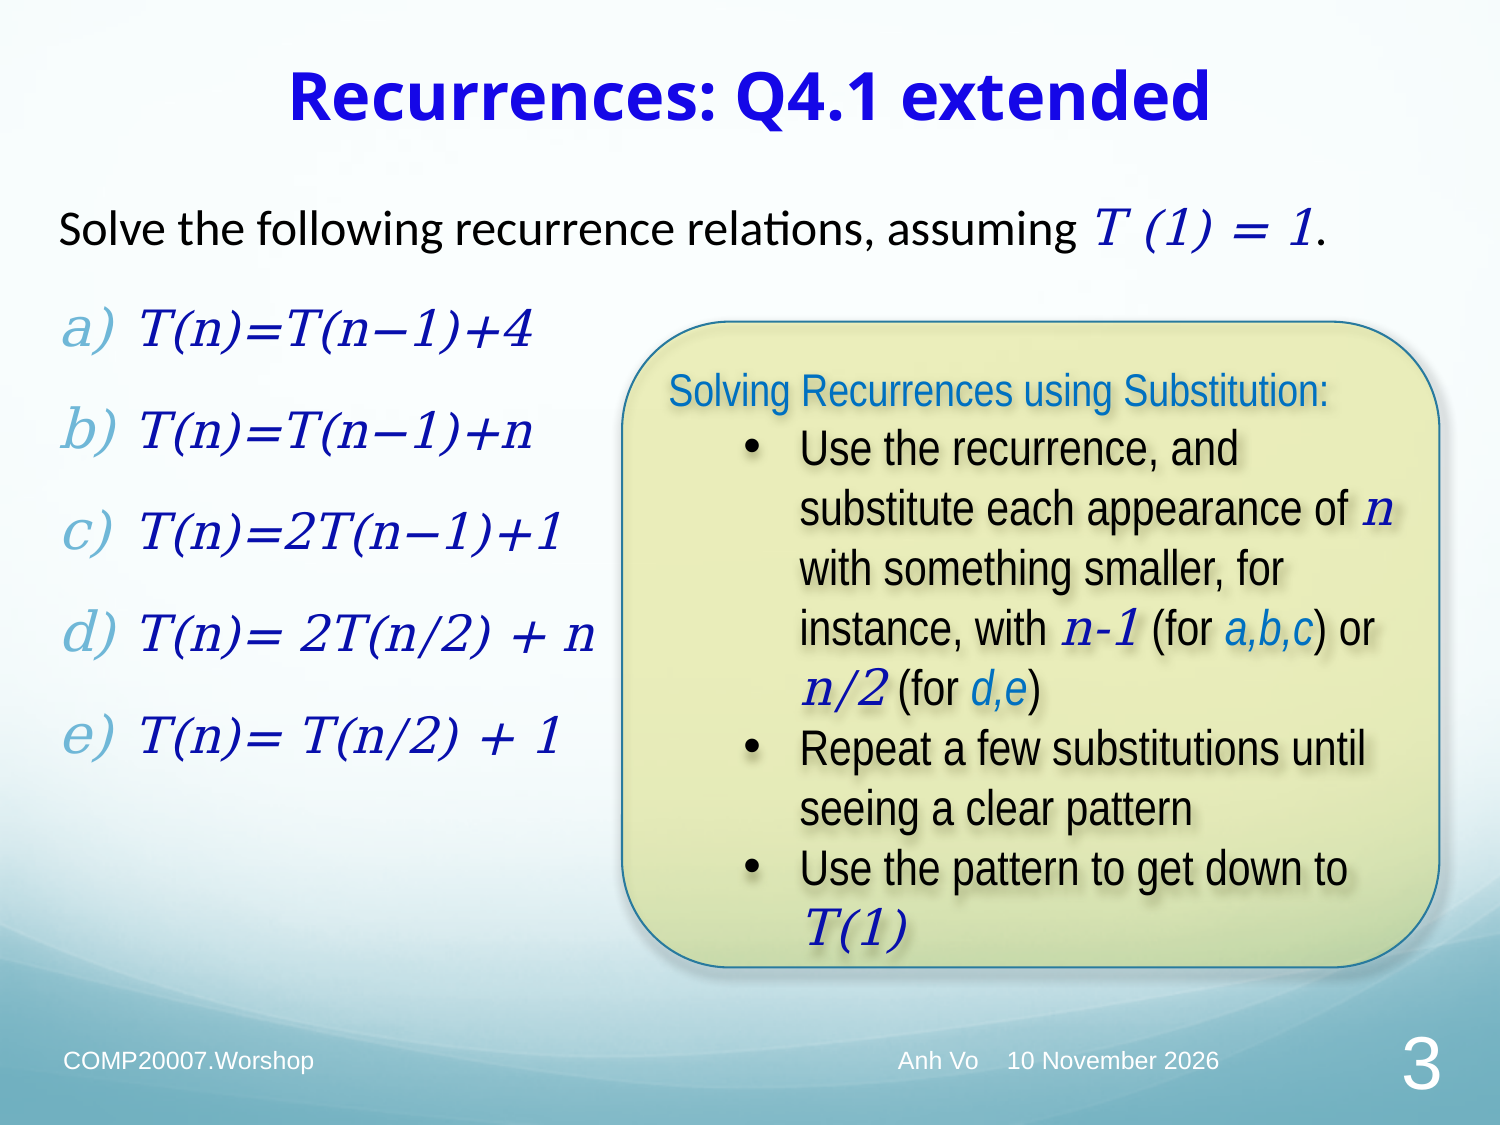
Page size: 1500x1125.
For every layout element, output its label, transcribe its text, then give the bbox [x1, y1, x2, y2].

text_box Solving Recurrences using Substitution: Use the recurrence, and substitute each appearance of n with something smaller, for instance, with n-1 (for a,b,c) or n/2 (for d,e) Repeat a few substitutions until seeing a clear pattern Use the pattern to get down to T(1) [620, 320, 1441, 969]
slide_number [877, 1029, 1236, 1090]
list Solve the following recurrence relations, assuming T (1) = 1. T(n)=T(n−1)+4 T(n)=T(n−1)+n T(n)=2T(n−1)+1 T(n)= 2T(n/2) + n T(n)= T(n/2) + 1 [43, 187, 1459, 975]
title Recurrences: Q4.1 extended [43, 17, 1459, 169]
footer COMP20007.Worshop [48, 1029, 843, 1090]
slide_number 3 [1295, 1029, 1459, 1090]
